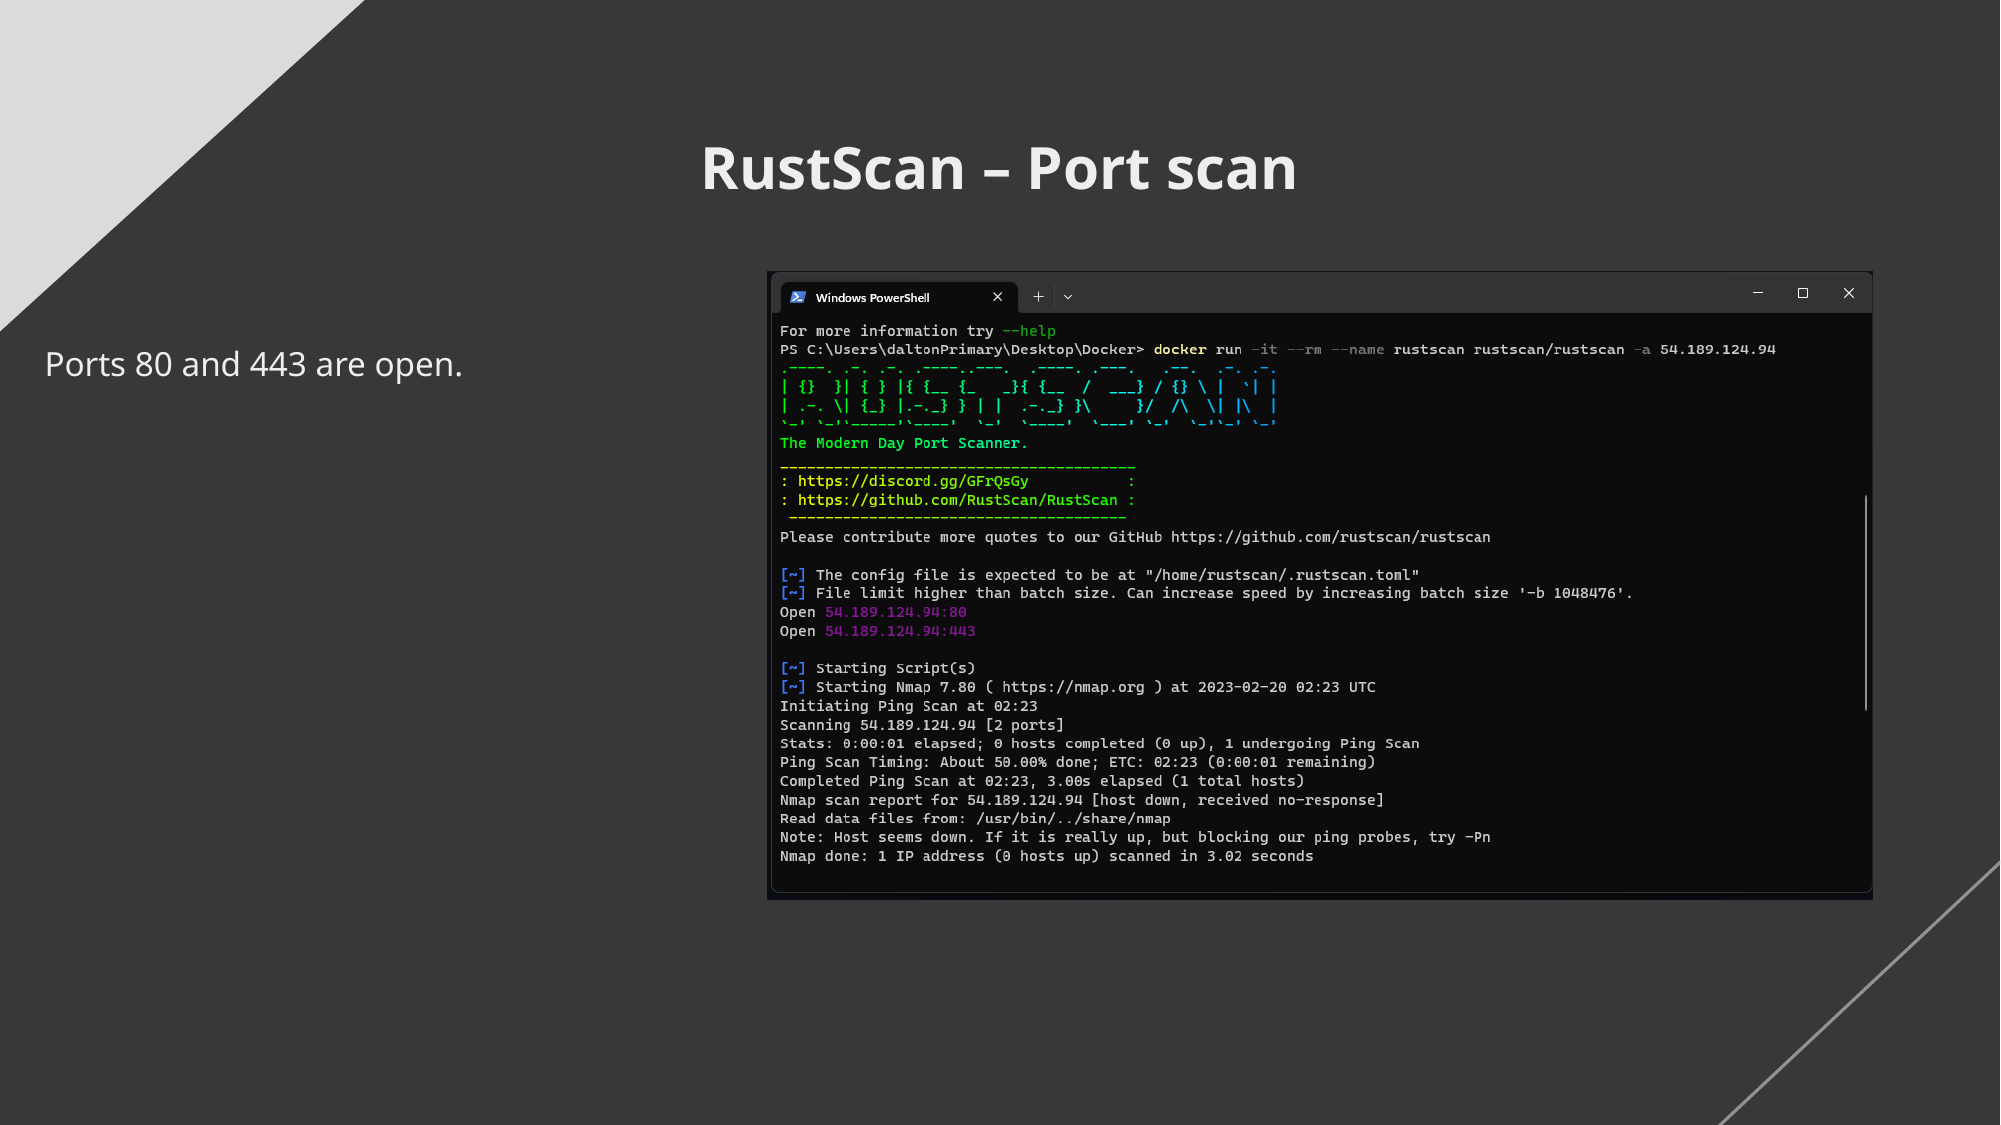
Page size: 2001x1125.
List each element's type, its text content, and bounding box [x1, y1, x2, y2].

title RustScan – Port scan [195, 116, 1805, 232]
text_box [92, 271, 1937, 1094]
text_box Ports 80 and 443 are open. [29, 328, 717, 1063]
picture [767, 271, 1874, 901]
